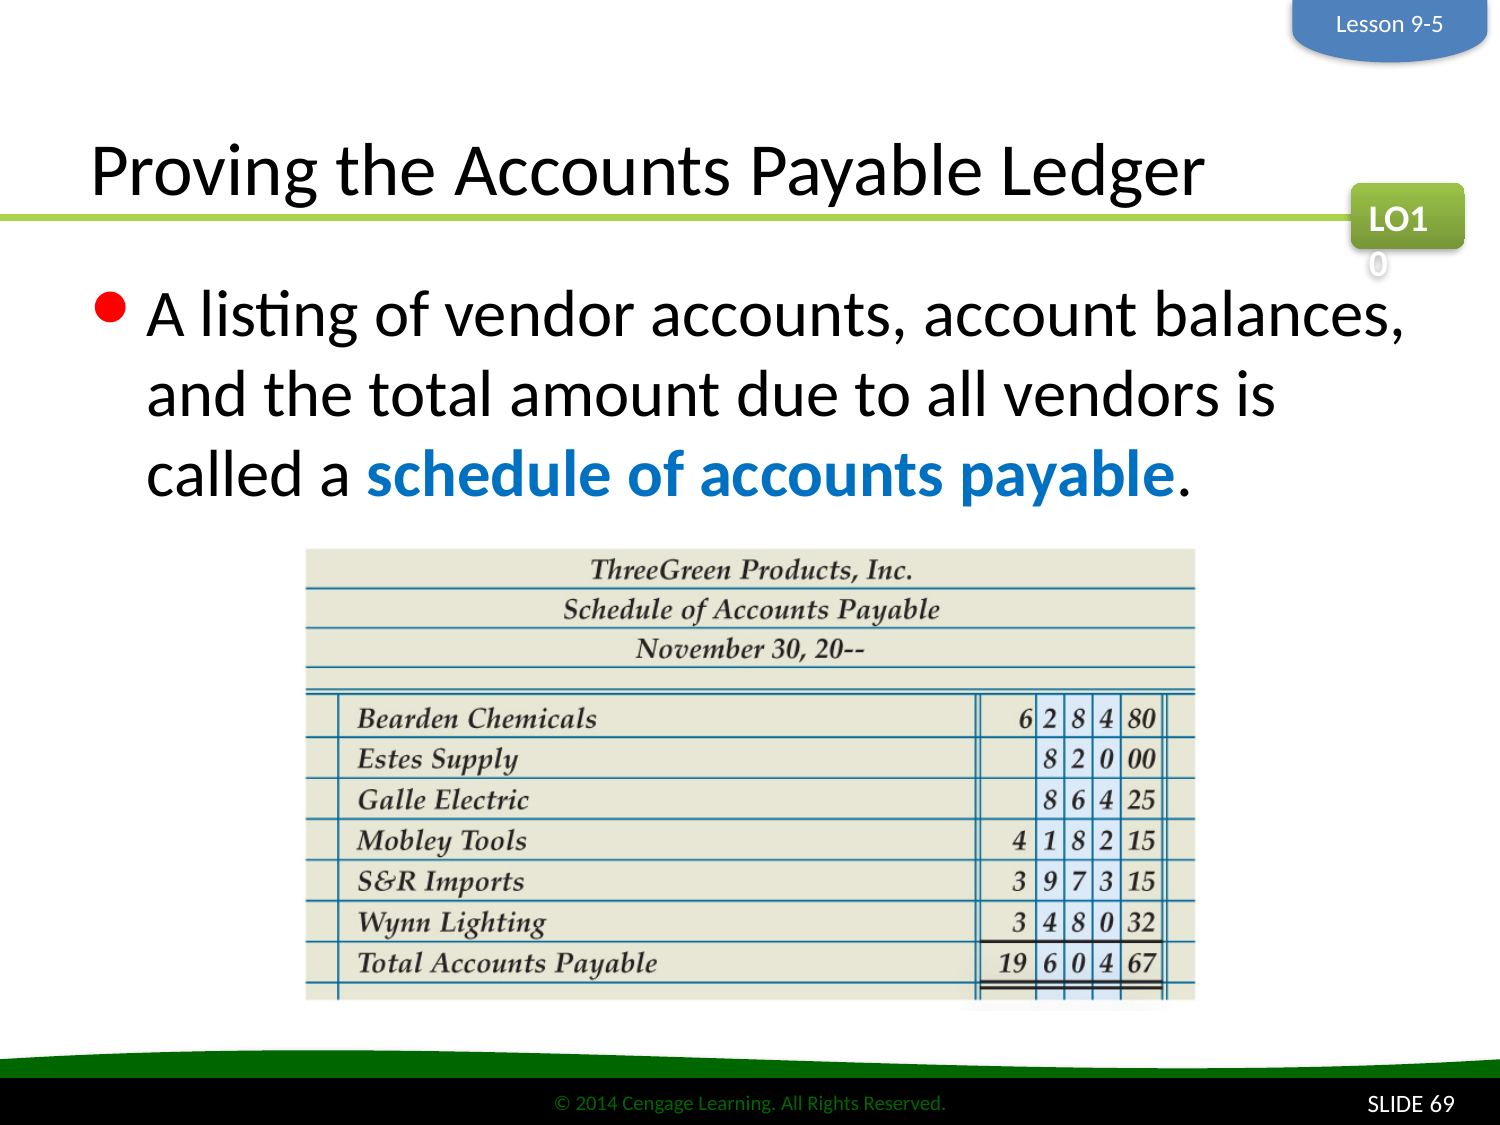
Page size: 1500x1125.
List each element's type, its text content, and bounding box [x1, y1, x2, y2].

list A listing of vendor accounts, account balances, and the total amount due to all vendors is called a schedule of accounts payable. [75, 262, 1425, 1005]
text_box LO10 [1350, 183, 1465, 250]
title Proving the Accounts Payable Ledger [75, 29, 1350, 218]
slide_number SLIDE 69 [1170, 1080, 1470, 1125]
picture [299, 547, 1201, 1012]
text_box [1292, 0, 1488, 63]
